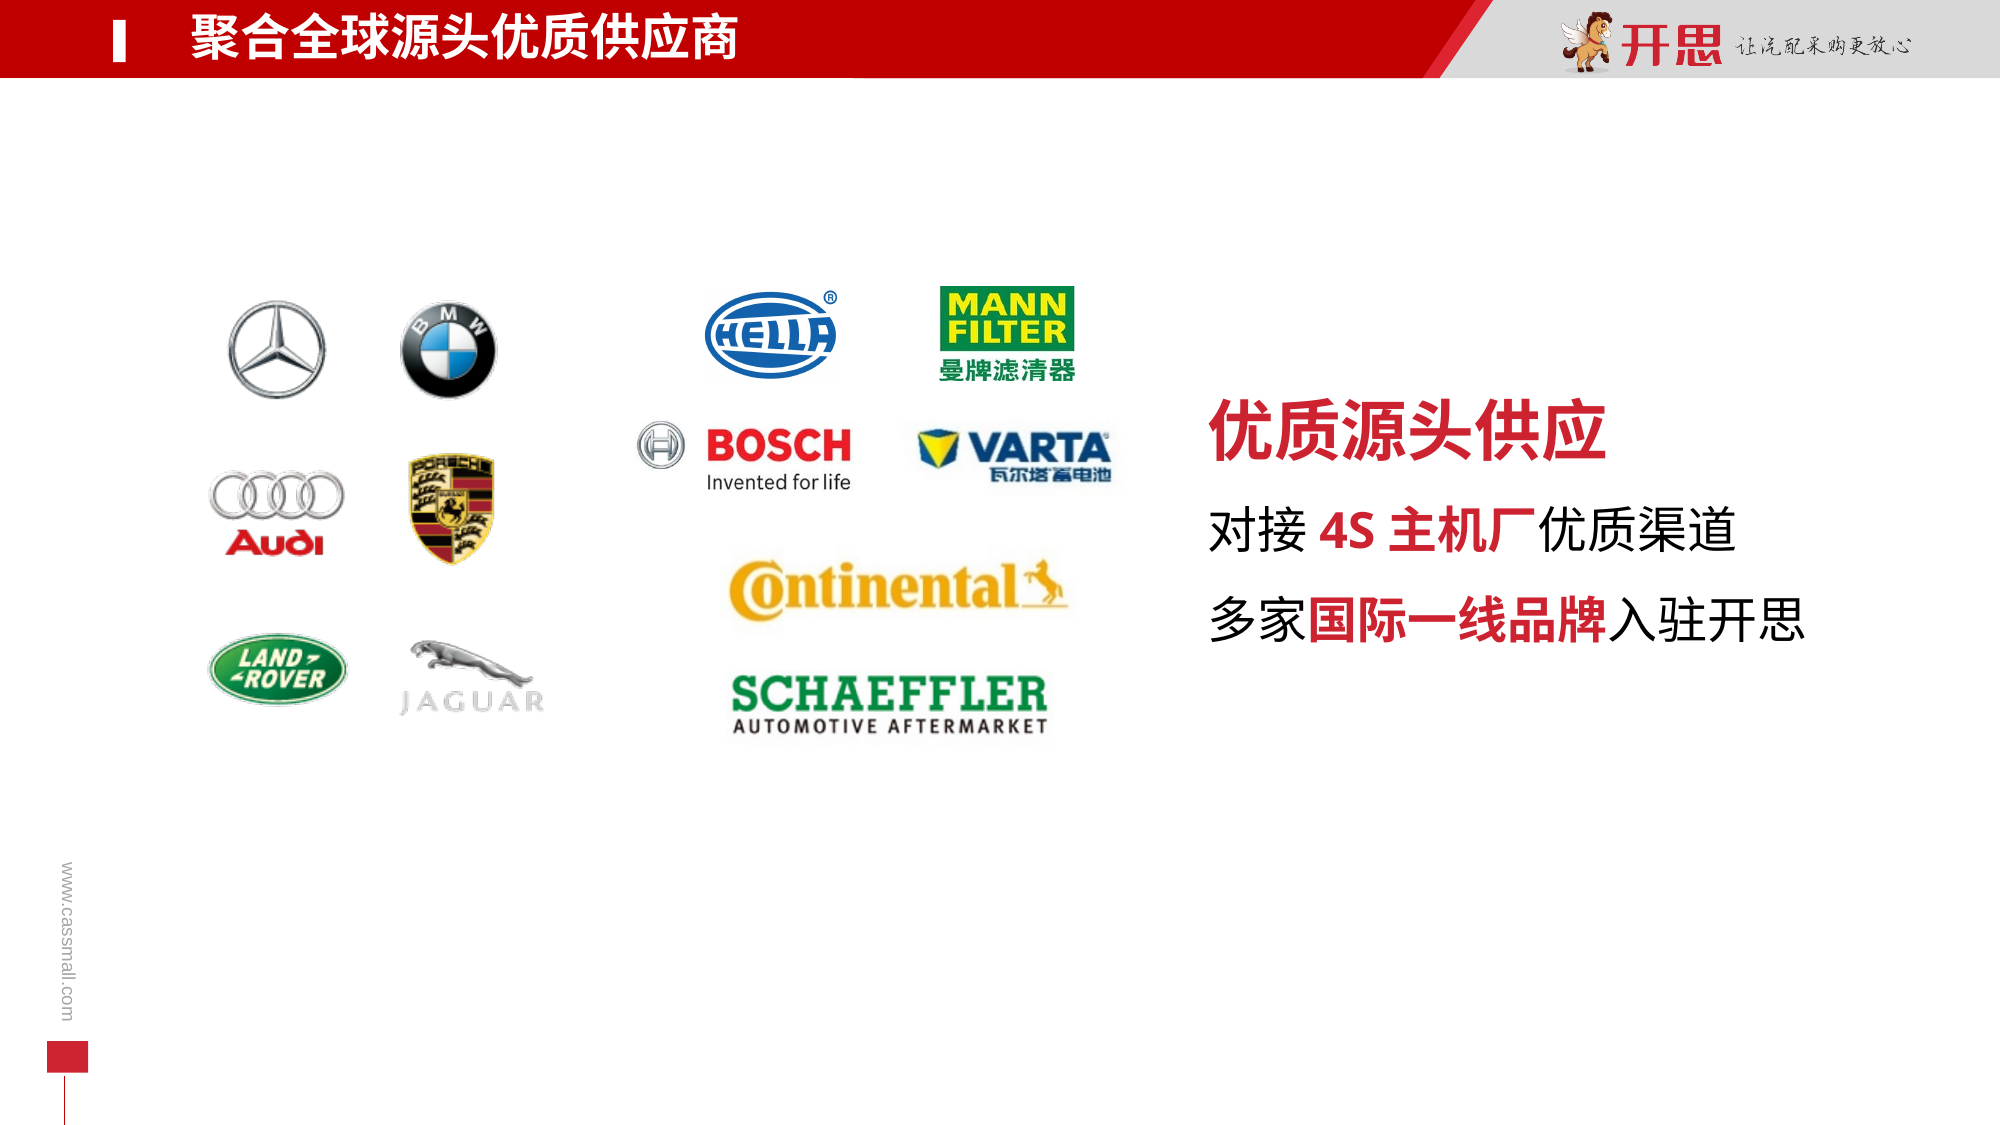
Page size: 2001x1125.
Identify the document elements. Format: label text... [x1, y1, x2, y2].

picture [1550, 9, 1922, 76]
picture [703, 286, 838, 385]
picture [887, 404, 1142, 507]
text_box [112, 19, 127, 63]
text_box [164, 625, 948, 995]
picture [719, 545, 1078, 637]
picture [624, 412, 857, 499]
picture [720, 664, 1056, 748]
picture [939, 286, 1075, 381]
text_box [165, 241, 584, 762]
text_box 优质源头供应 对接4S主机厂优质渠道 多家国际一线品牌入驻开思 [1192, 333, 1915, 657]
text_box 聚合全球源头优质供应商 [175, 0, 756, 74]
